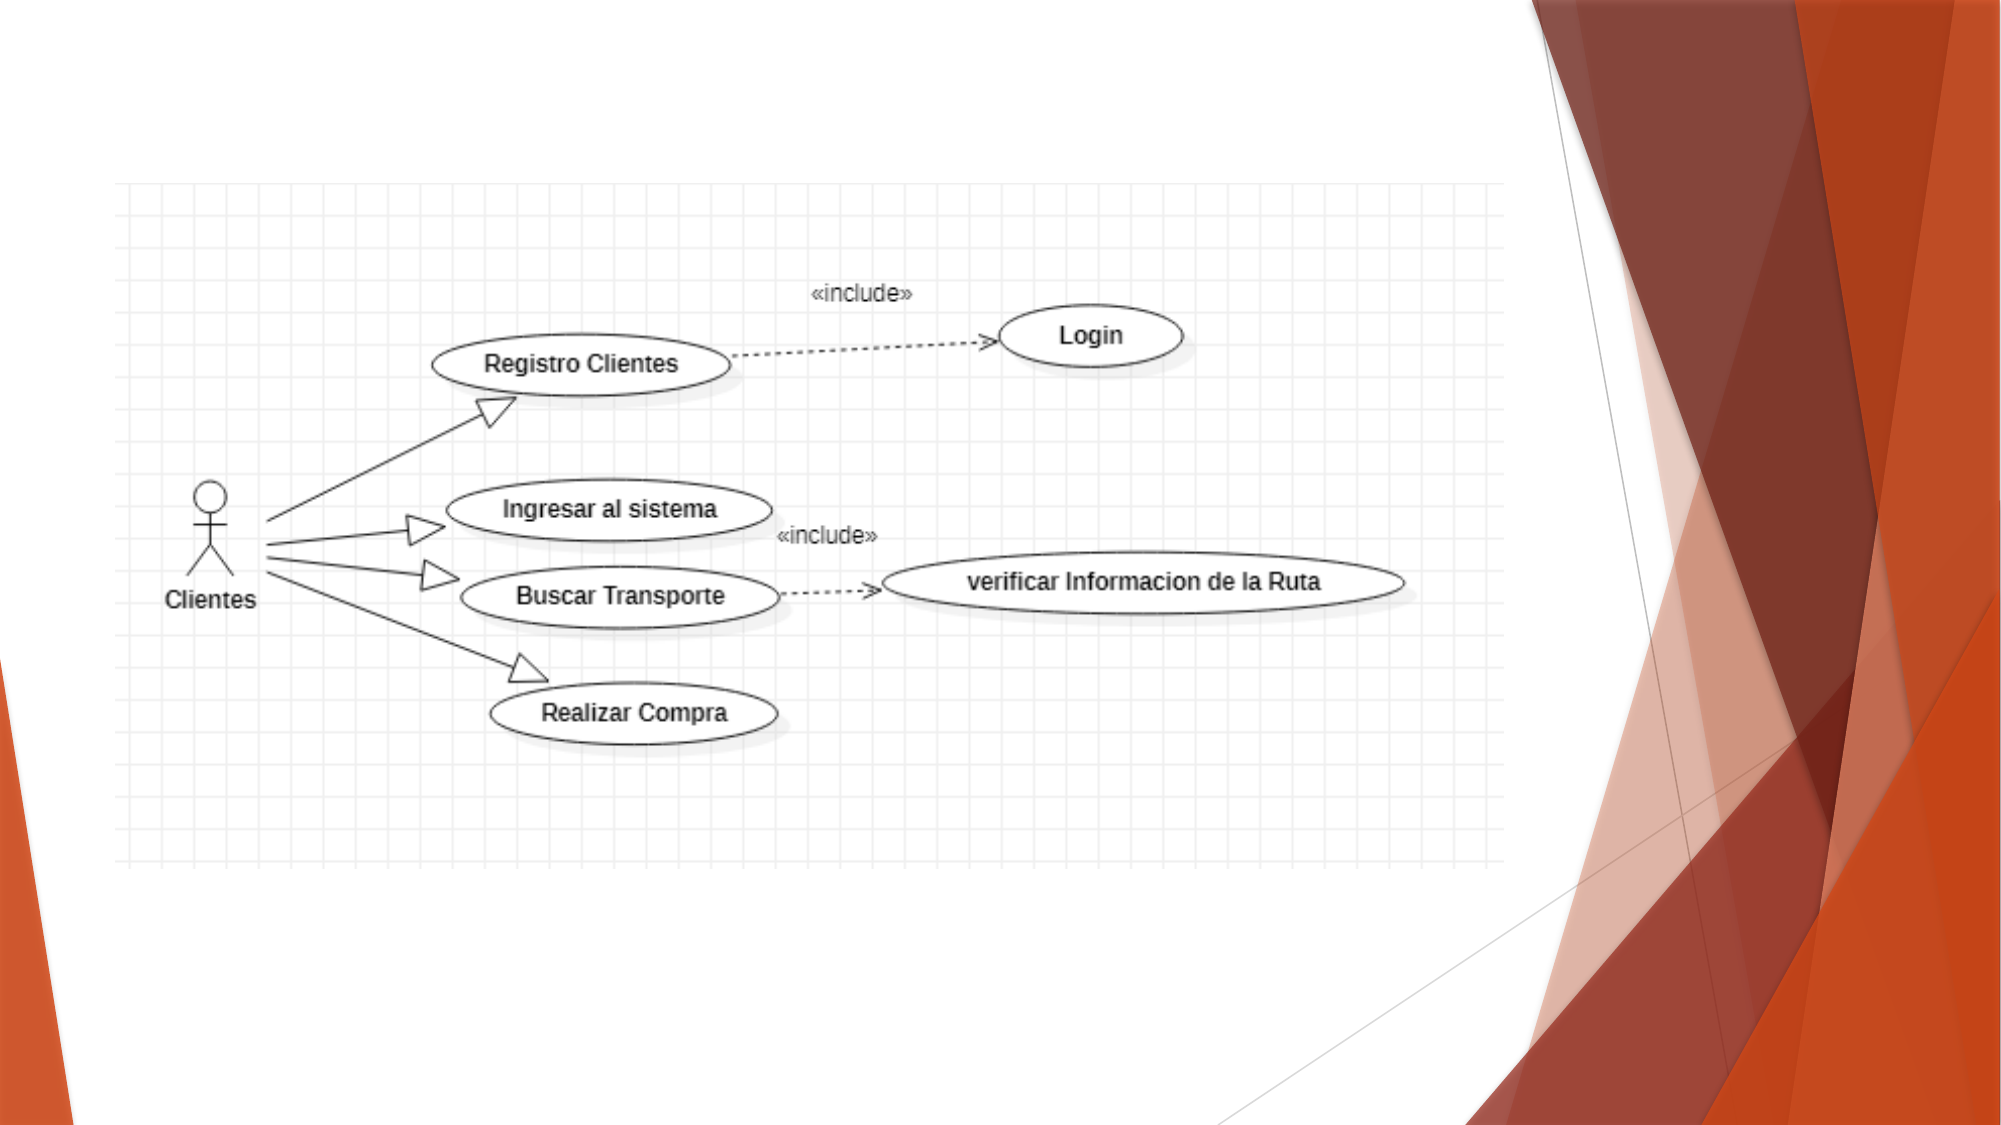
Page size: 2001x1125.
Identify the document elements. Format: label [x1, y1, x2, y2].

list [115, 182, 1504, 870]
